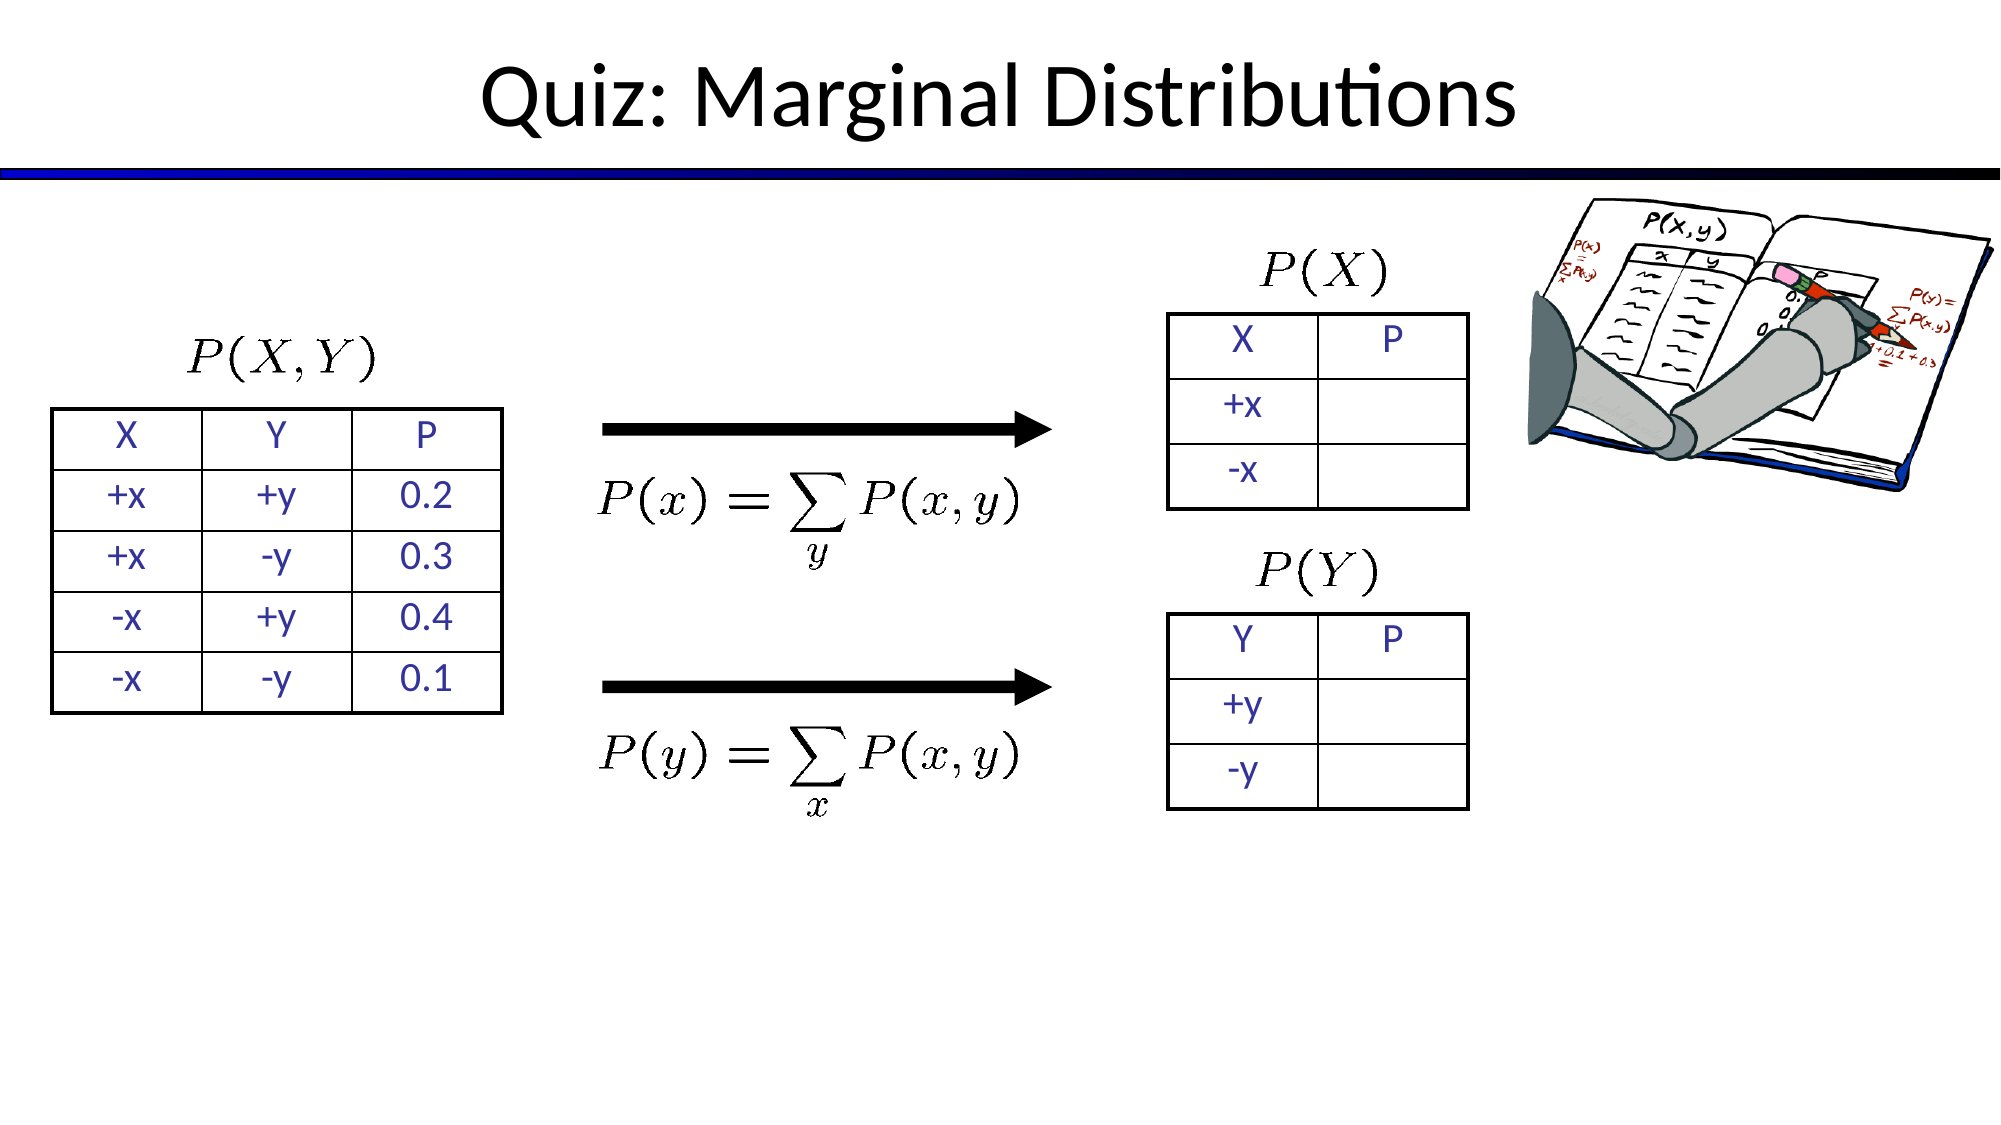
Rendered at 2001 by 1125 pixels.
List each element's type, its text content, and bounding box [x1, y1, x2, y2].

table_cell [1319, 680, 1466, 743]
picture [1253, 547, 1379, 597]
table_header P [1319, 316, 1466, 378]
table_cell 0.4 [353, 593, 500, 651]
picture [595, 469, 1020, 571]
table_header Y [203, 411, 351, 469]
table_cell +y [1170, 680, 1317, 743]
table_cell +x [54, 532, 201, 591]
table_header X [54, 411, 201, 469]
table_cell -y [203, 532, 351, 591]
table_cell 0.1 [353, 653, 500, 711]
table_header Y [1170, 616, 1317, 678]
table_cell -y [203, 653, 351, 711]
table_header X [1170, 316, 1317, 378]
picture [186, 333, 376, 384]
table_cell 0.3 [353, 532, 500, 591]
text_box [602, 680, 1053, 694]
table_cell -x [1170, 445, 1317, 507]
table_cell +x [1170, 380, 1317, 443]
table_header P [1319, 616, 1466, 678]
table_cell +y [203, 593, 351, 651]
table_cell +y [203, 471, 351, 530]
picture [1515, 187, 2000, 506]
table_cell -x [54, 653, 201, 711]
table_cell -x [54, 593, 201, 651]
text_box [602, 423, 1053, 436]
table_header P [353, 411, 500, 469]
title Quiz: Marginal Distributions [0, 0, 2000, 184]
picture [1257, 247, 1388, 297]
table_cell [1319, 445, 1466, 507]
table_cell +x [54, 471, 201, 530]
table_cell [1319, 380, 1466, 443]
table_cell [1319, 745, 1466, 807]
table_cell 0.2 [353, 471, 500, 530]
table_cell -y [1170, 745, 1317, 807]
picture [598, 724, 1018, 818]
